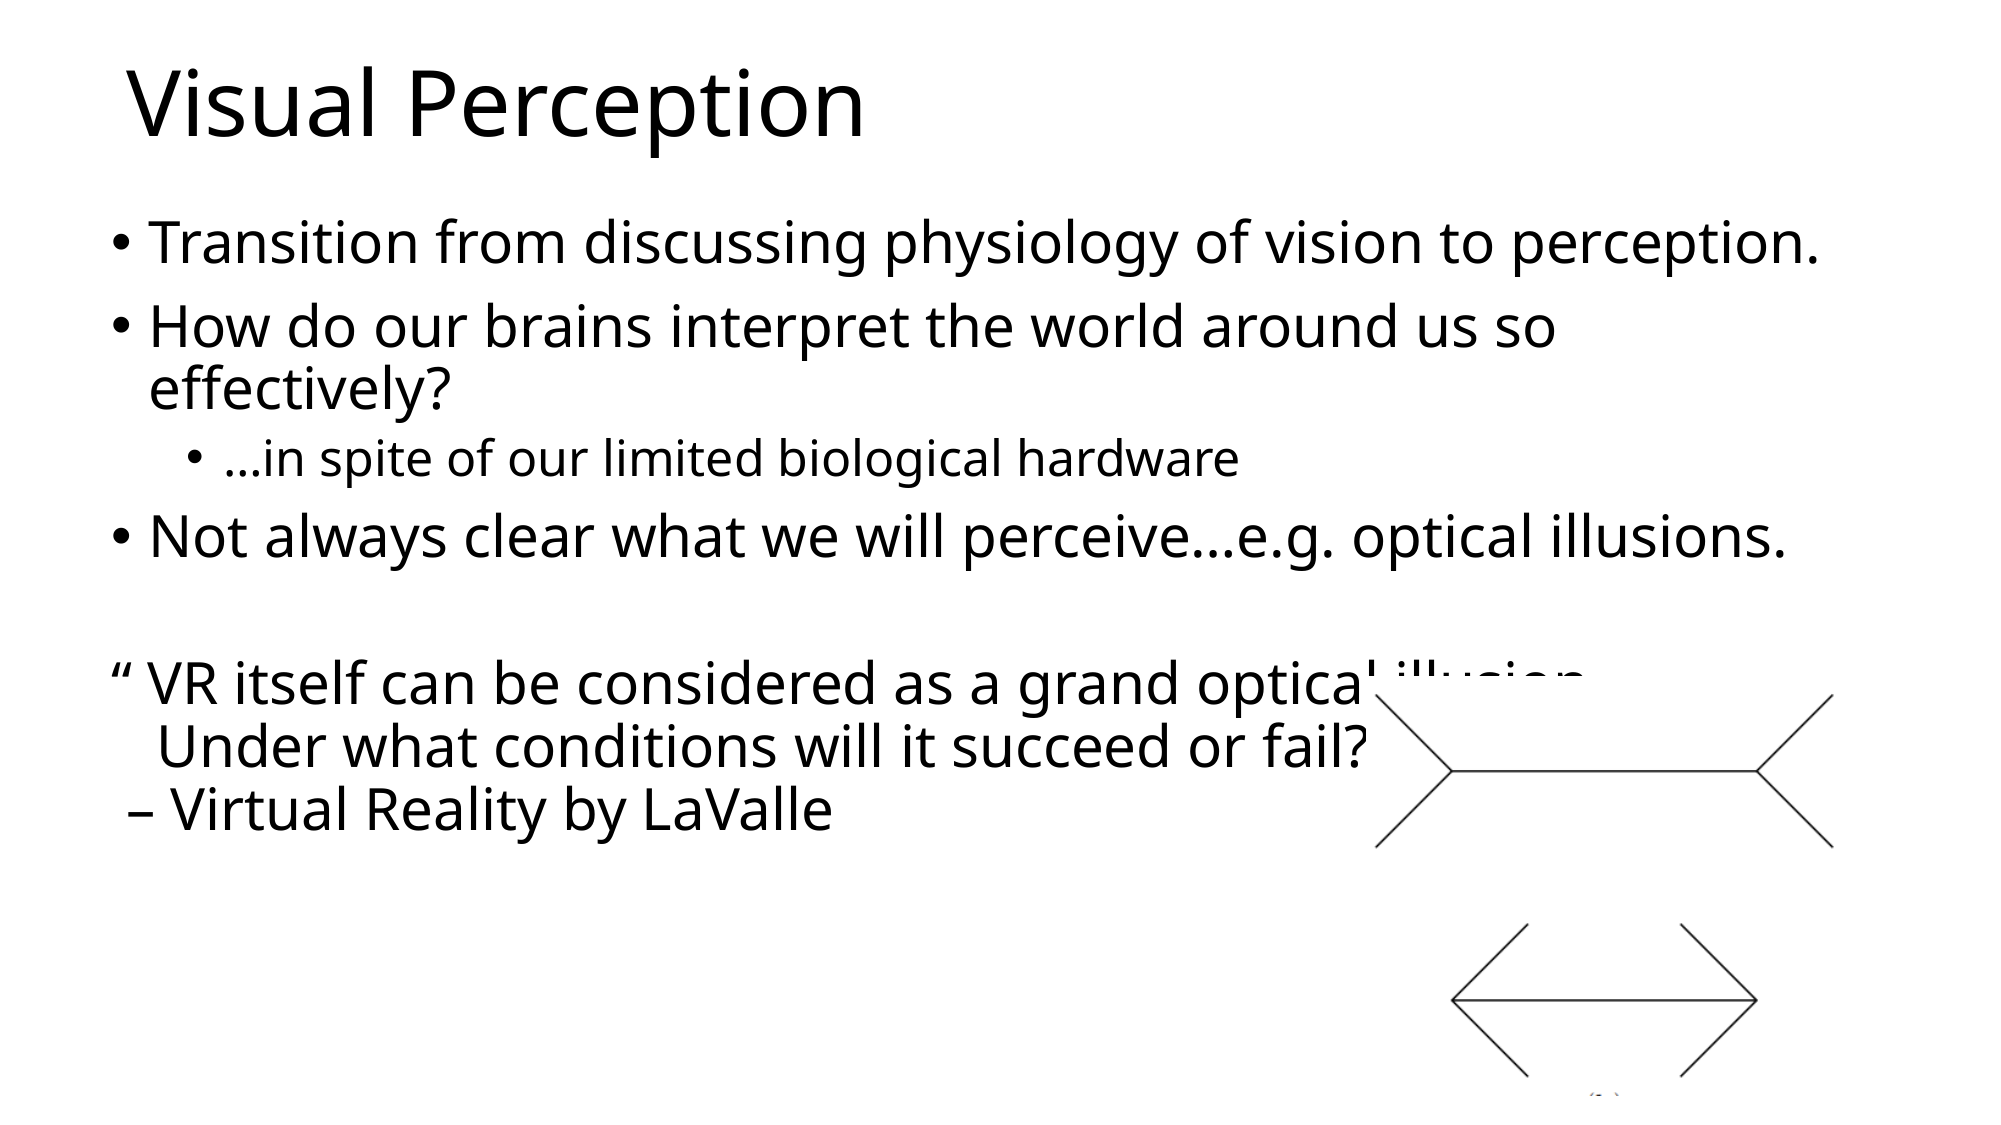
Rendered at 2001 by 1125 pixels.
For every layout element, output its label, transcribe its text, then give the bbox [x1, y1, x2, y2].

picture [1365, 676, 1874, 1096]
list Transition from discussing physiology of vision to perception. How do our brains interpret the world around us so effectively? …in spite of our limited biological hardware Not always clear what we will perceive…e.g. optical illusions. “ VR itself can be considered as a grand optical illusion. Under what conditions will it succeed or fail?” – Virtual Reality by LaValle [95, 205, 1874, 920]
title Visual Perception [111, 0, 1837, 205]
